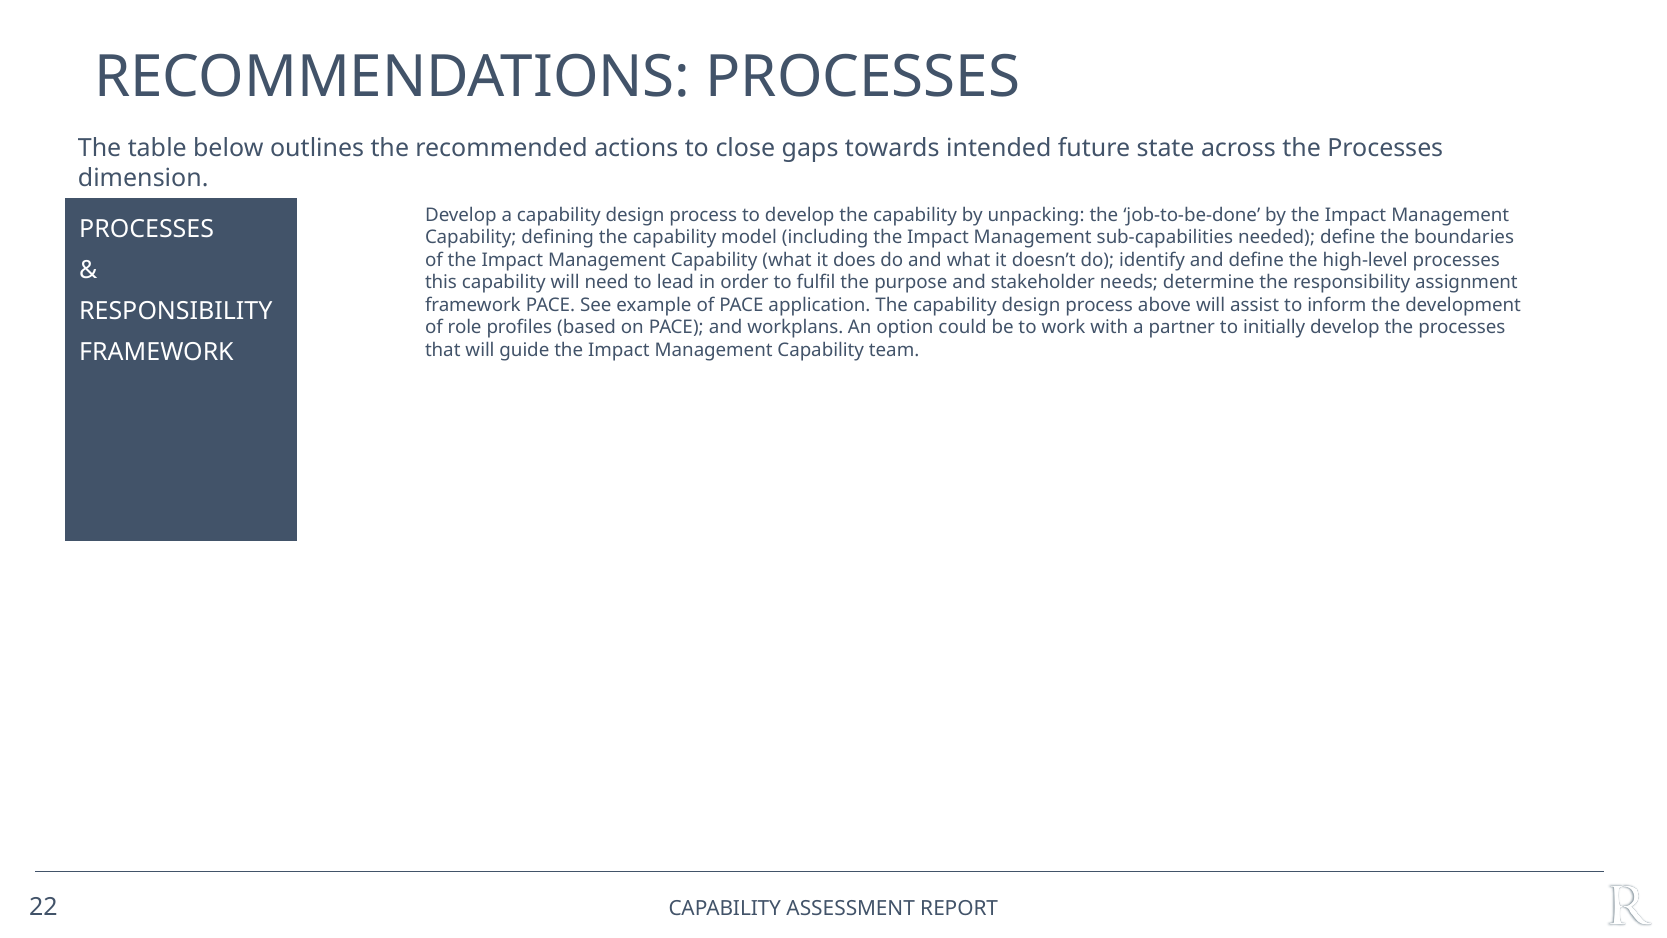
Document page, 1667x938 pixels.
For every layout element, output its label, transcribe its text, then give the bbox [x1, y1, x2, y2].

title Recommendations: PROCESSES [79, 13, 1588, 133]
slide_number 22 [7, 882, 80, 933]
picture [1605, 882, 1654, 928]
table_header PROCESSES & RESPONSIBILITY FRAMEWORK [65, 198, 297, 541]
list Capability ASSESSMENT Report [412, 882, 1254, 932]
list The table below outlines the recommended actions to close gaps towards intended future state across the Processes dimension. [63, 124, 1571, 180]
table_header [299, 198, 1603, 541]
text_box Develop a capability design process to develop the capability by unpacking: the ‘job-to-be-done’ by the Impact Management Capability; defining the capability model (including the Impact Management sub-capabilities needed); define the boundaries of the Impact Management Capability (what it does do and what it doesn’t do); identify and define the high-level processes this capability will need to lead in order to fulfil the purpose and stakeholder needs; determine the responsibility assignment framework PACE. See example of PACE application. The capability design process above will assist to inform the development of role profiles (based on PACE); and workplans.​ An option could be to work with a partner to initially develop the processes that will guide the Impact Management Capability team. [410, 195, 1540, 368]
